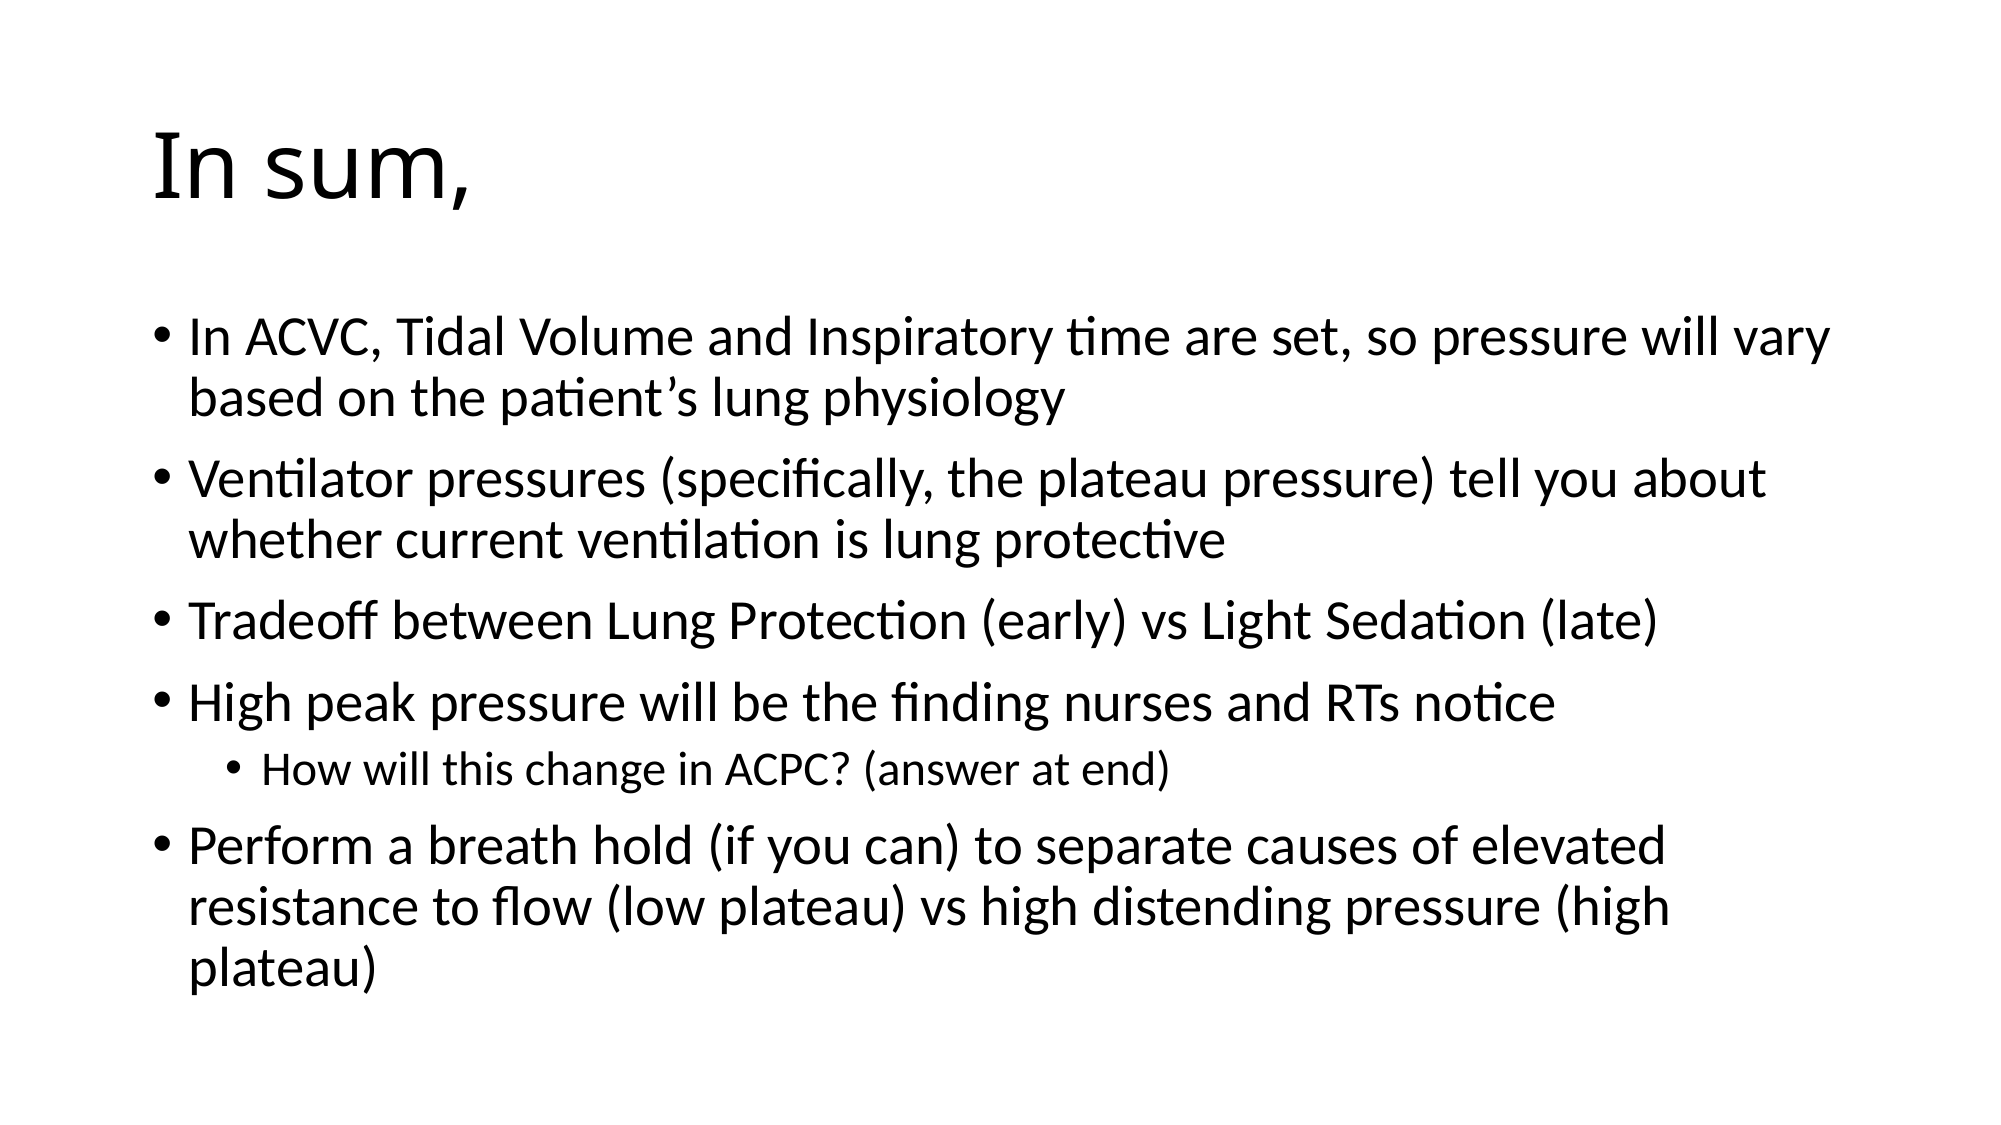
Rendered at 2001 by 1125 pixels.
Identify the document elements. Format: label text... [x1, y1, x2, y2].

title In sum, [137, 59, 1863, 278]
list In ACVC, Tidal Volume and Inspiratory time are set, so pressure will vary based on the patient’s lung physiology Ventilator pressures (specifically, the plateau pressure) tell you about whether current ventilation is lung protective Tradeoff between Lung Protection (early) vs Light Sedation (late) High peak pressure will be the finding nurses and RTs notice How will this change in ACPC? (answer at end) Perform a breath hold (if you can) to separate causes of elevated resistance to flow (low plateau) vs high distending pressure (high plateau) [137, 299, 1863, 1014]
